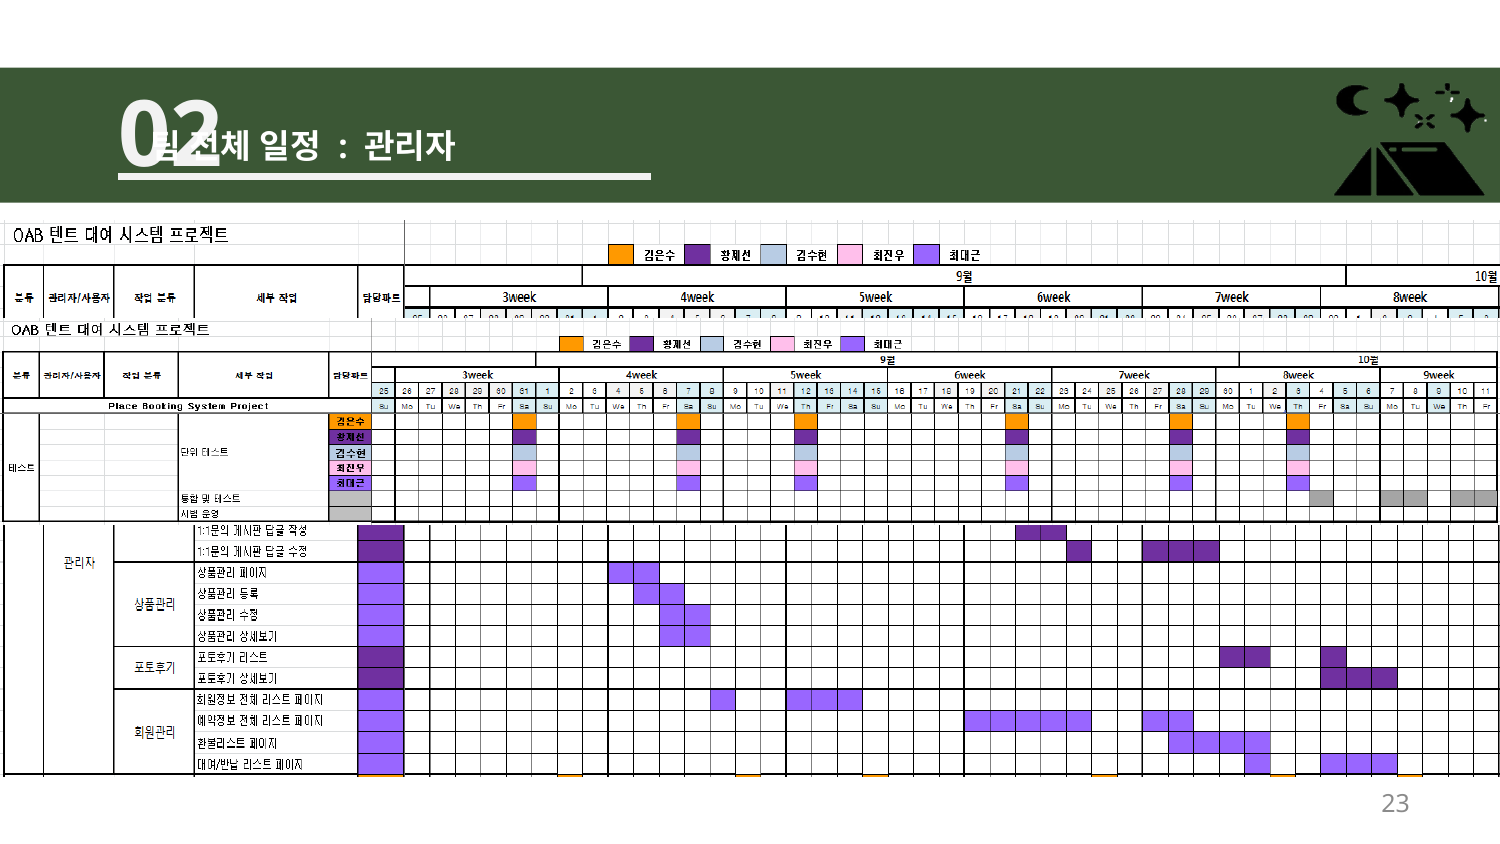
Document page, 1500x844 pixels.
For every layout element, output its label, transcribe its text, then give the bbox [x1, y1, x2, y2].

picture [0, 220, 1500, 777]
picture [1293, 71, 1500, 209]
slide_number 23 [1074, 785, 1425, 827]
text_box [0, 65, 1500, 205]
text_box 02 [103, 67, 666, 193]
text_box 팀 전체 일정 : 관리자 [135, 118, 868, 173]
